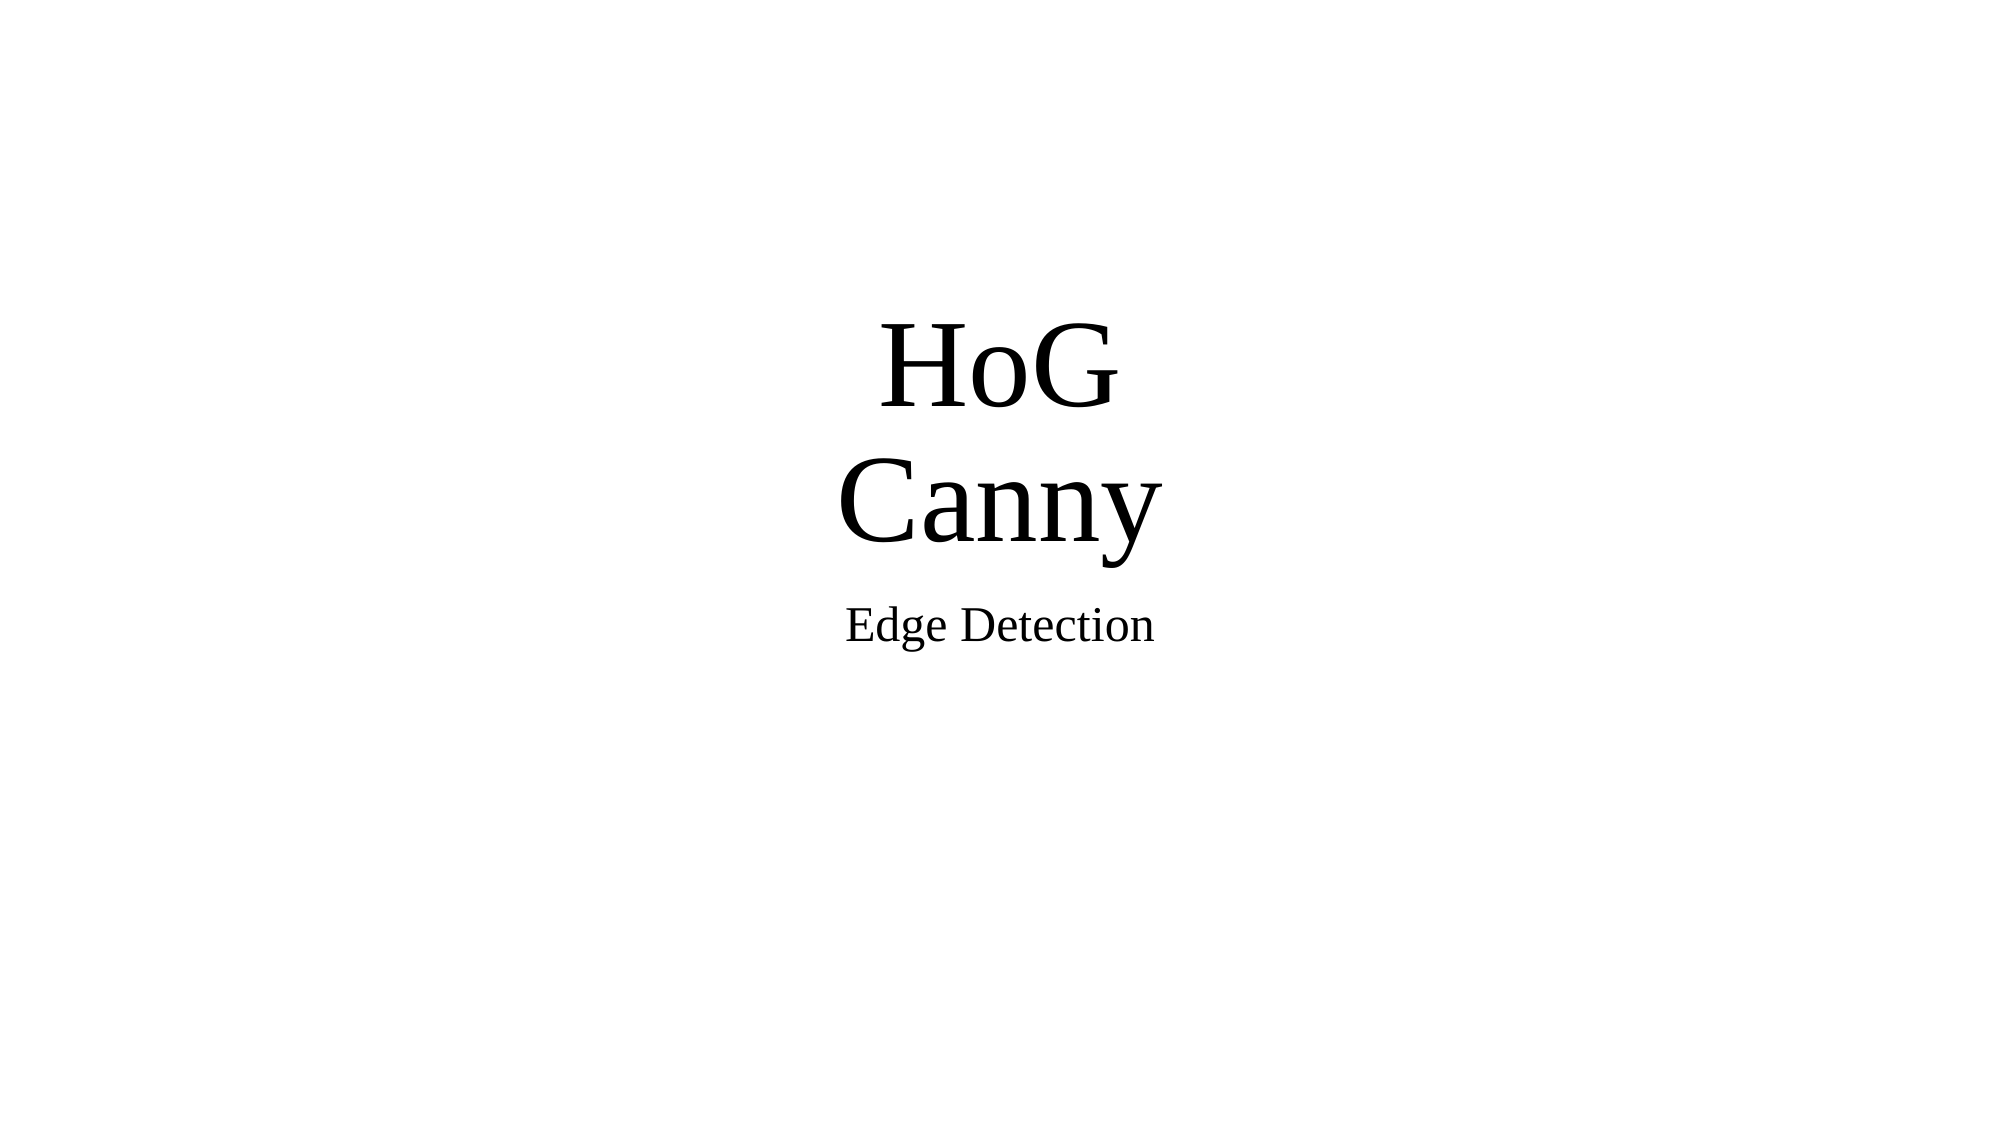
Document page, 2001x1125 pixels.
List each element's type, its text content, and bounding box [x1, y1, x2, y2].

subtitle Edge Detection [249, 590, 1750, 863]
title HoG Canny [249, 184, 1750, 576]
